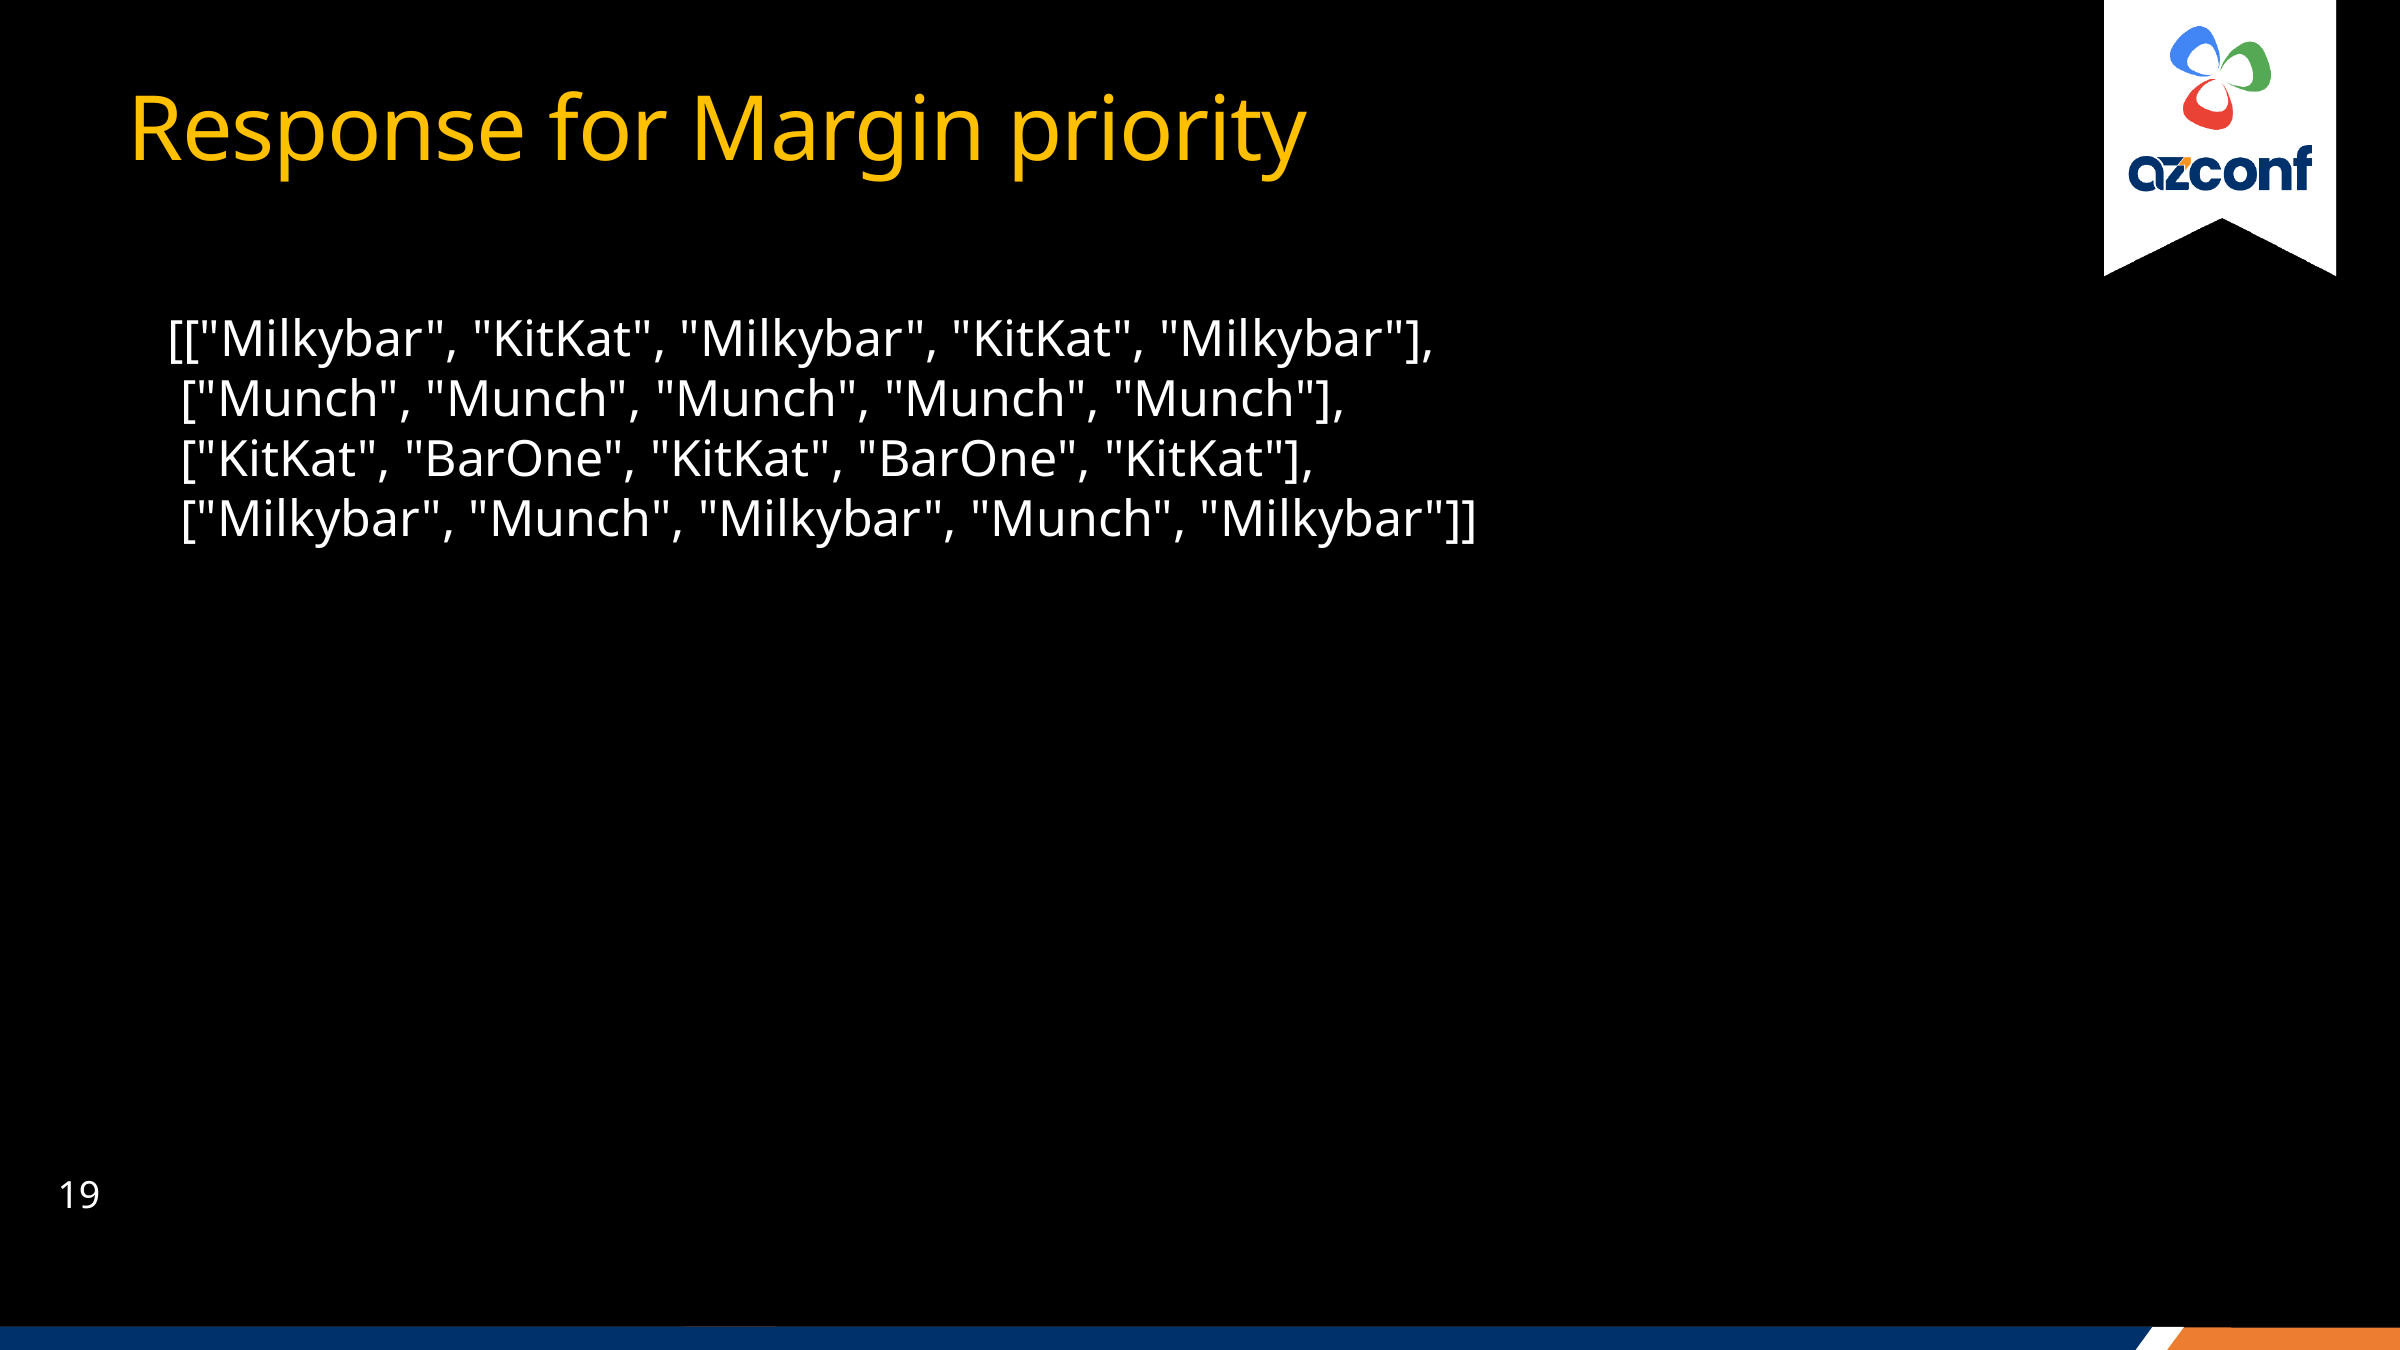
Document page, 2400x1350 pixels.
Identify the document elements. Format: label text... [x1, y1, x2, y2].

list [["Milkybar", "KitKat", "Milkybar", "KitKat", "Milkybar"], ["Munch", "Munch", "Munch", "Munch", "Munch"], ["KitKat", "BarOne", "KitKat", "BarOne", "KitKat"], ["Milkybar", "Munch", "Milkybar", "Munch", "Milkybar"]] [167, 306, 1968, 609]
picture [2095, 0, 2345, 288]
title Response for Margin priority [127, 35, 1717, 180]
